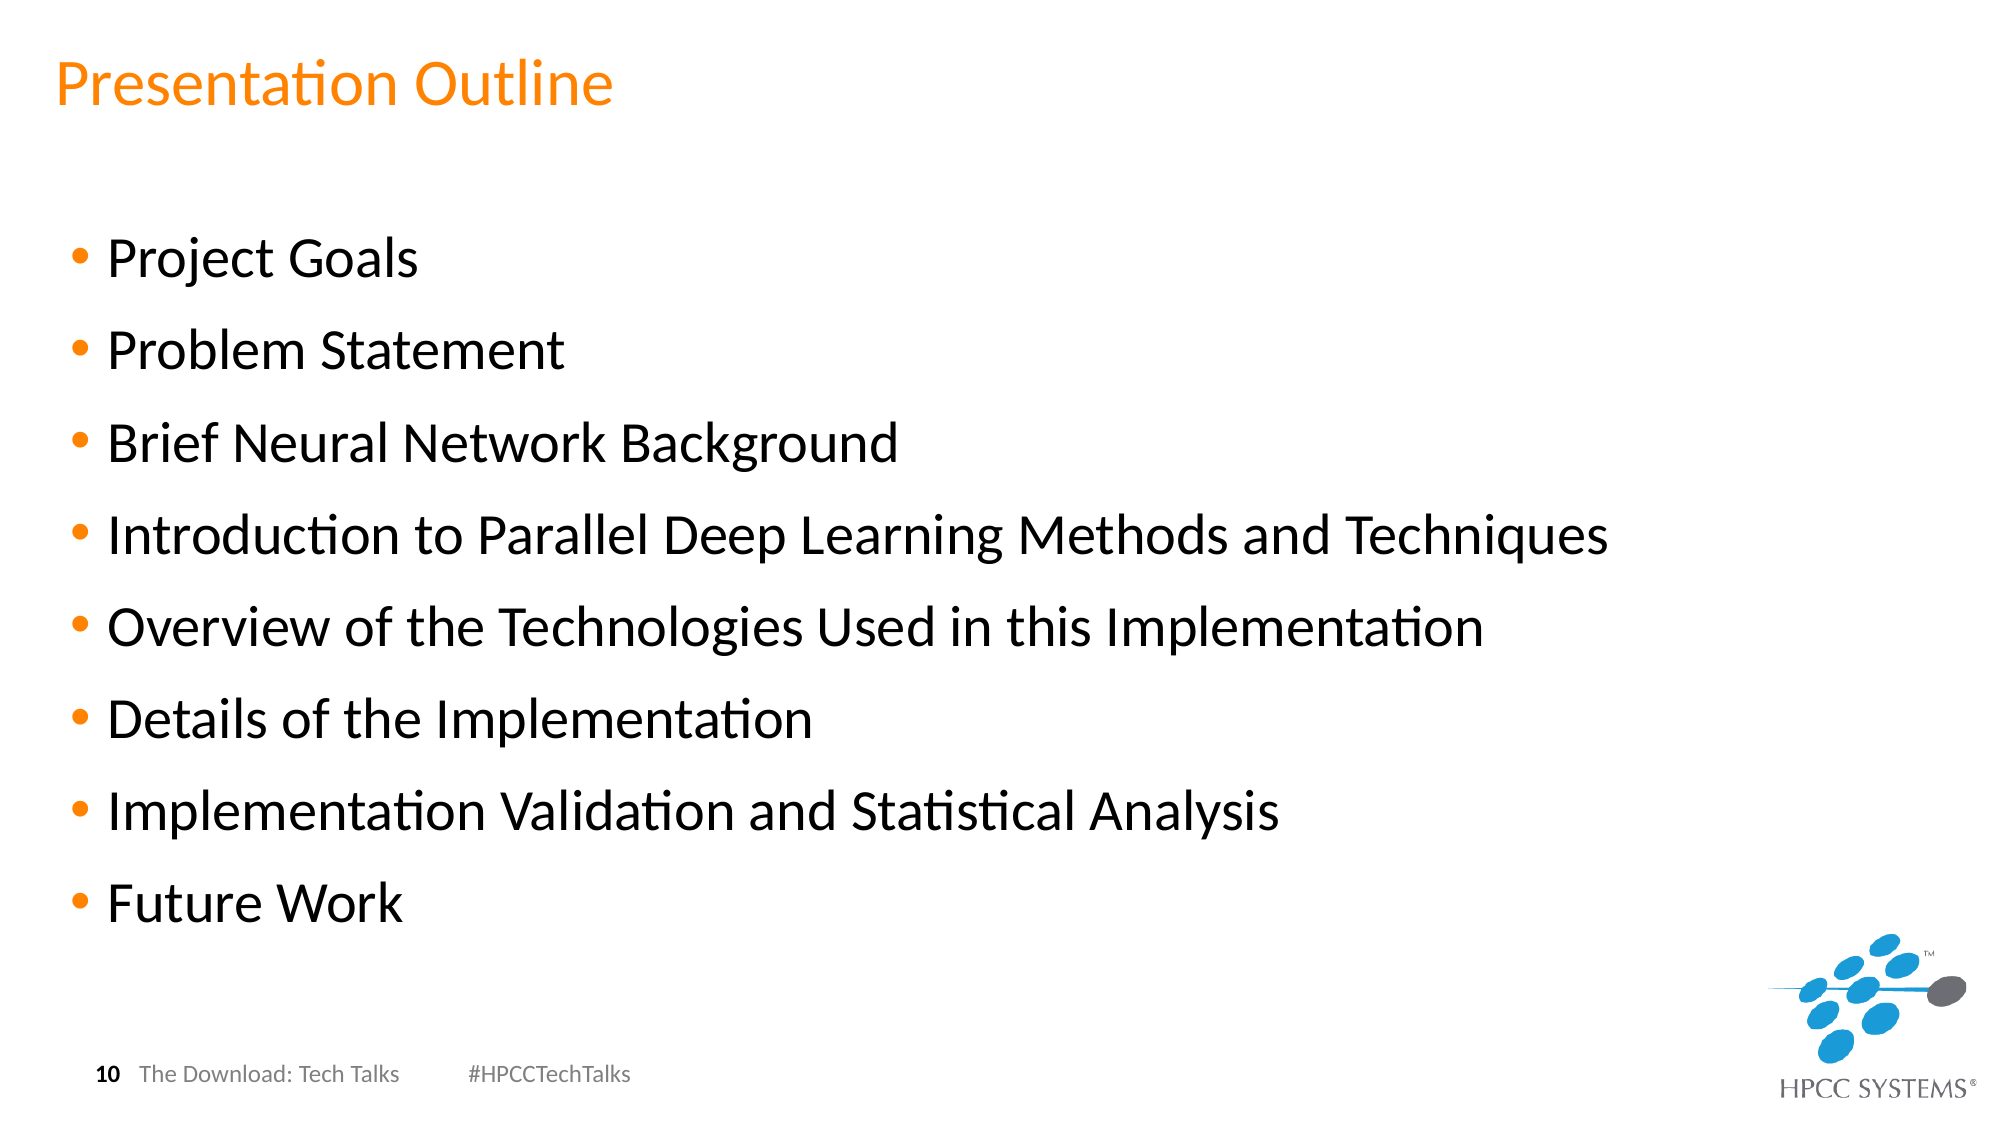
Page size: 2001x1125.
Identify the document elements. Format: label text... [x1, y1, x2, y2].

title Presentation Outline [55, 48, 1944, 192]
list Project Goals Problem Statement Brief Neural Network Background Introduction to Parallel Deep Learning Methods and Techniques Overview of the Technologies Used in this Implementation Details of the Implementation Implementation Validation and Statistical Analysis Future Work [55, 219, 1946, 1013]
slide_number 10 [55, 1042, 121, 1103]
picture [1768, 934, 1977, 1098]
footer The Download: Tech Talks #HPCCTechTalks [139, 1042, 884, 1103]
